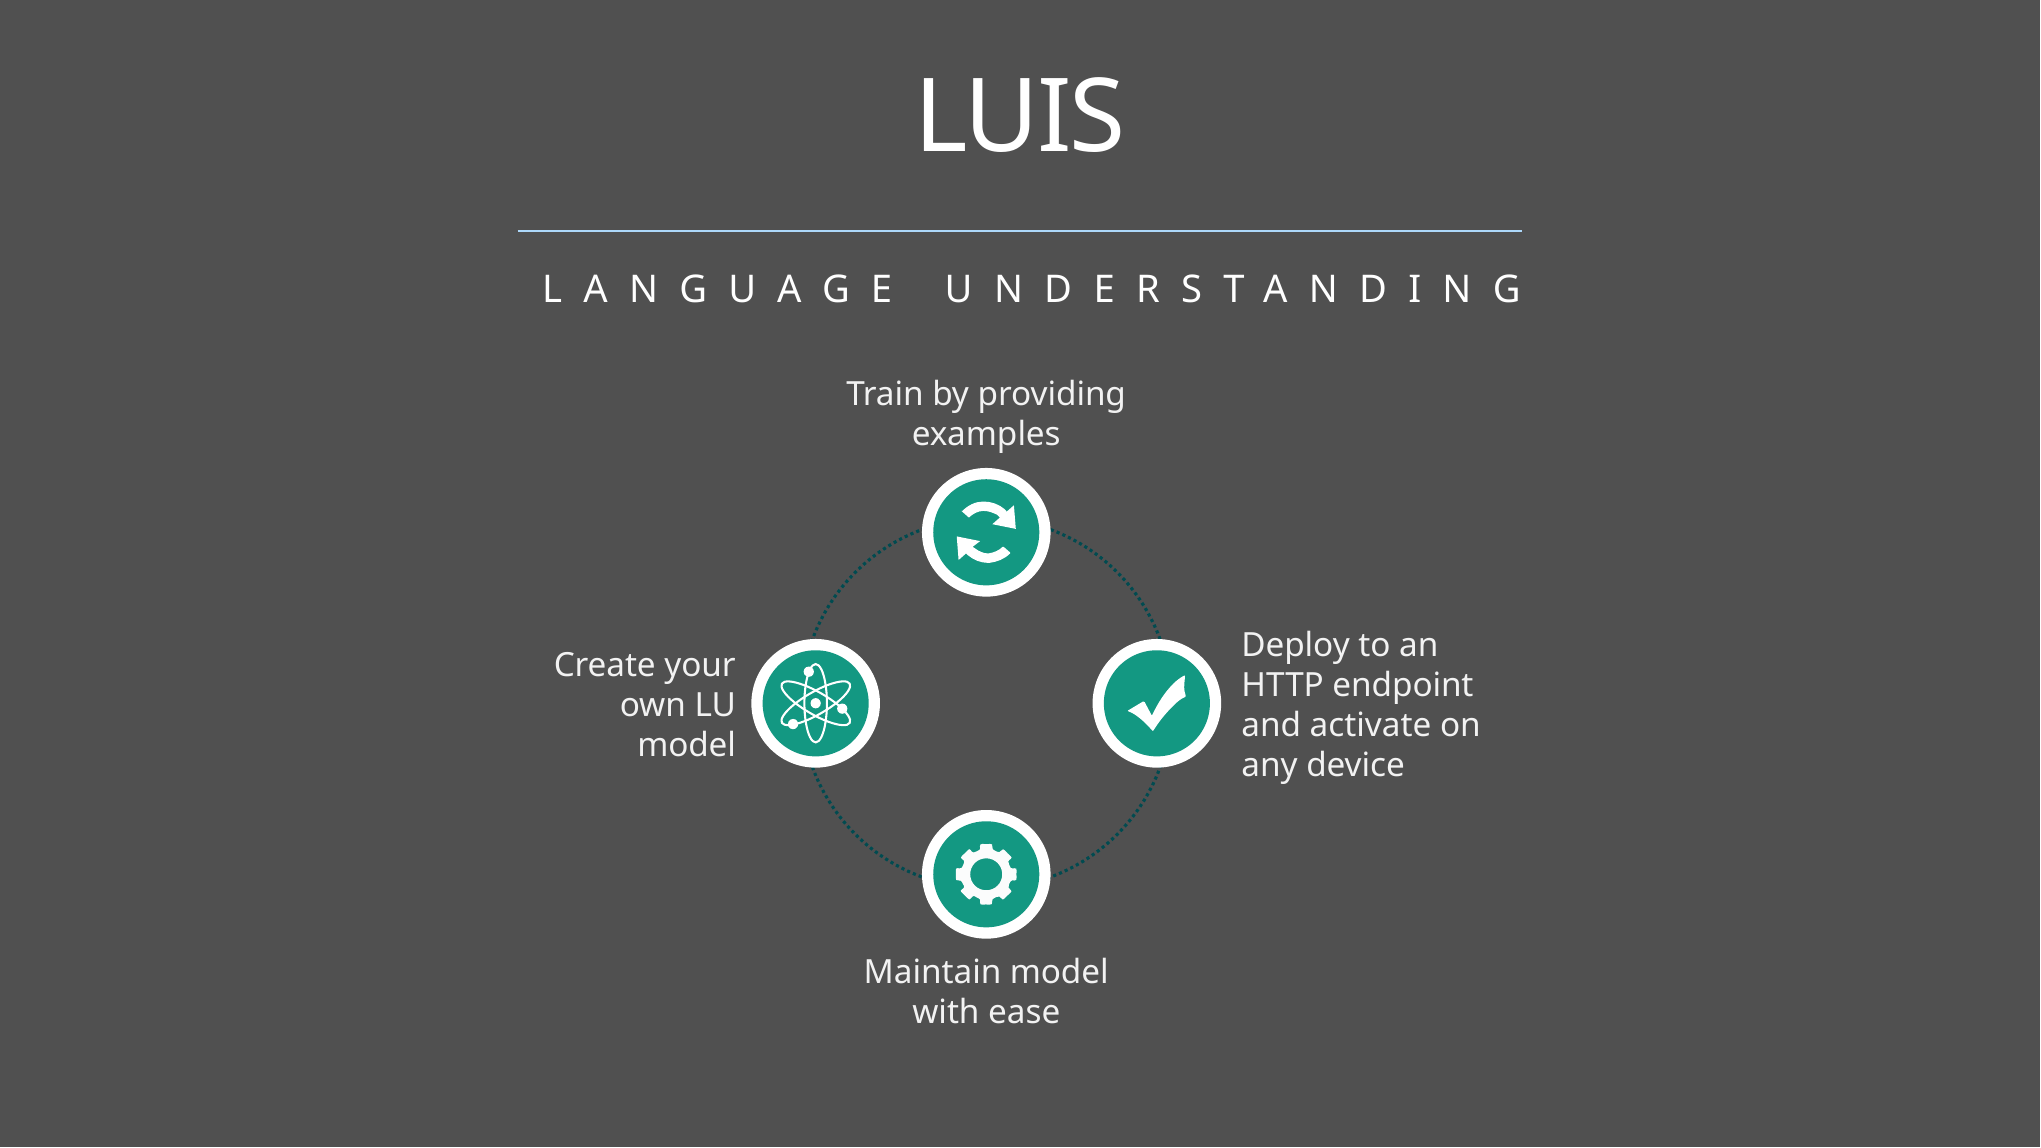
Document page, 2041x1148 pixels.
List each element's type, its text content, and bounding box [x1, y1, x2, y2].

text_box Language Understanding [372, 188, 1668, 387]
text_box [500, 363, 1539, 1039]
title LUIS [45, 48, 1996, 199]
